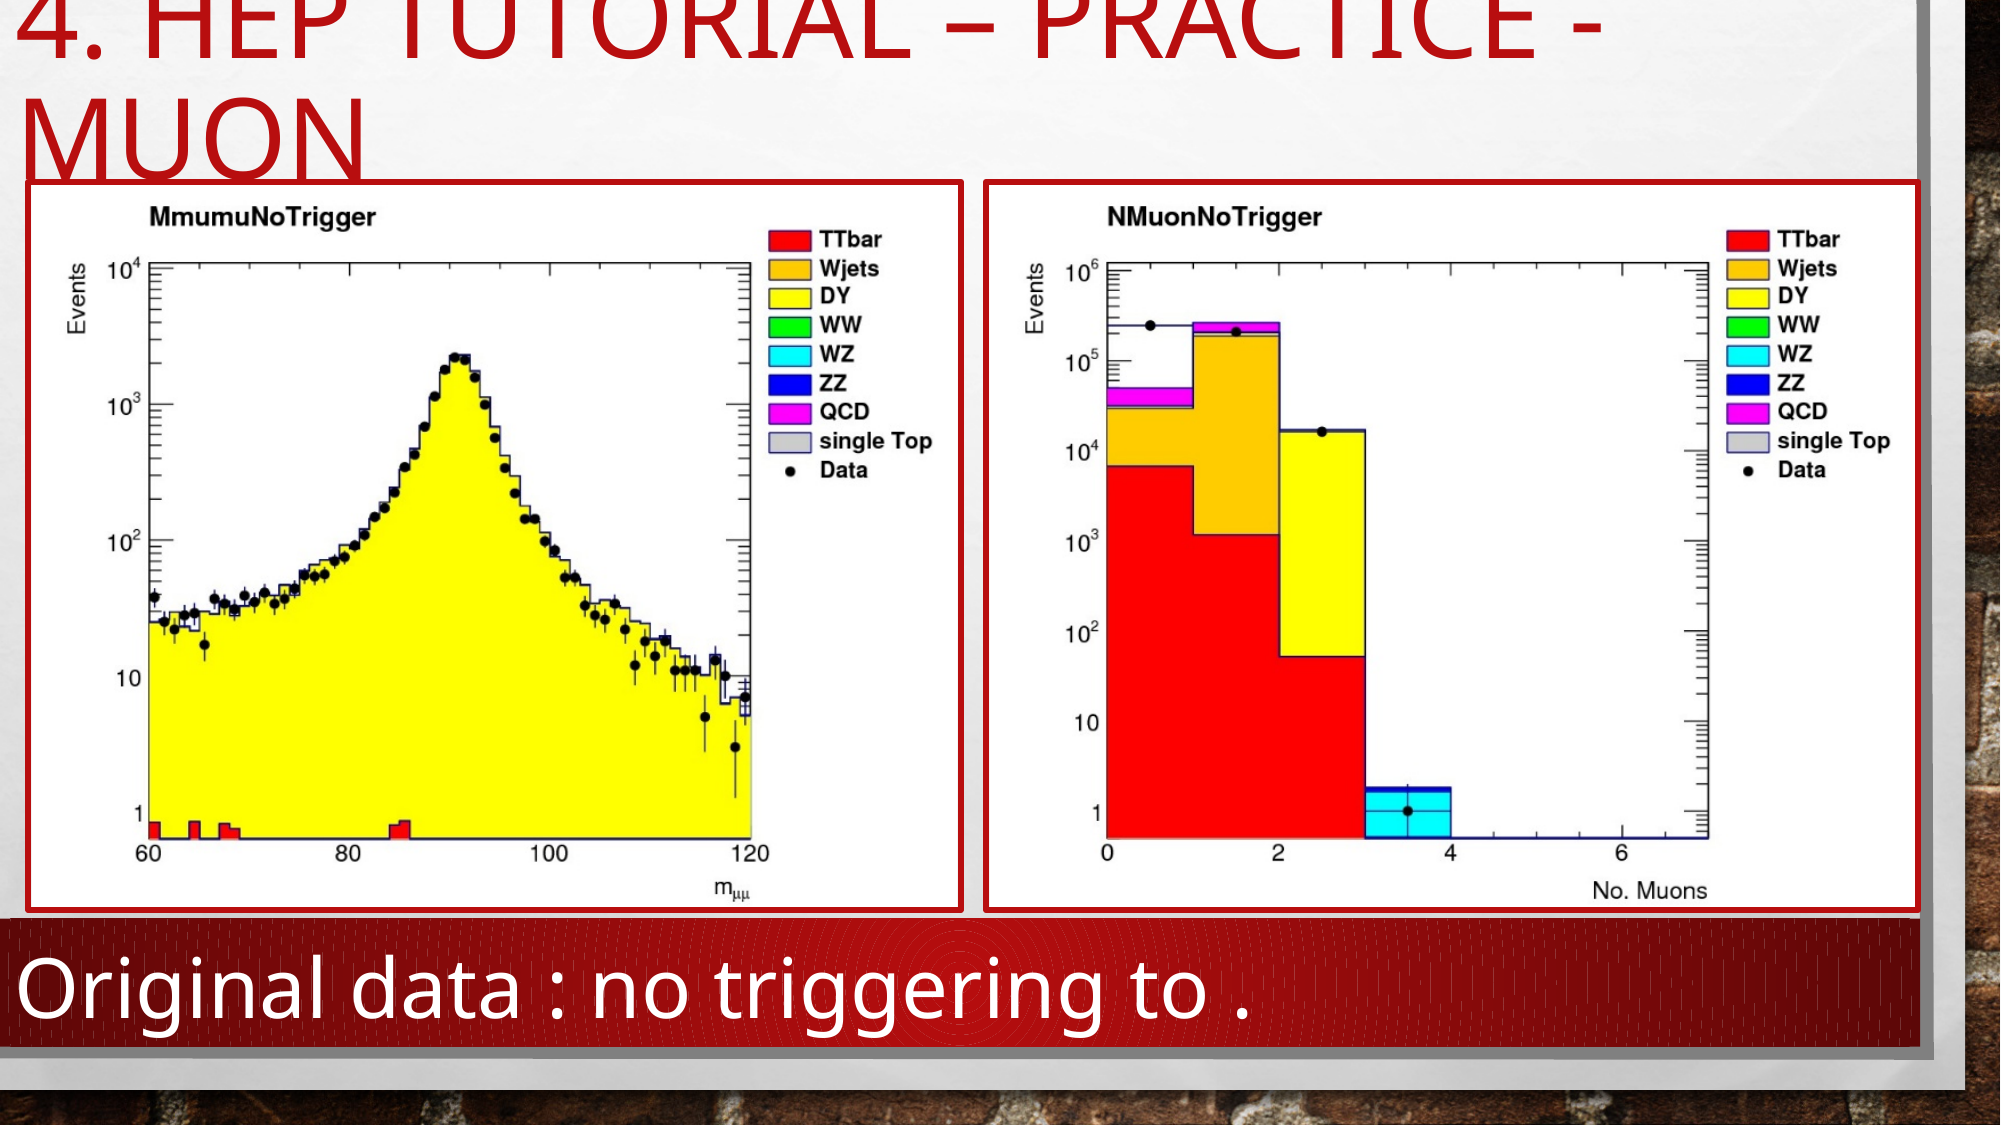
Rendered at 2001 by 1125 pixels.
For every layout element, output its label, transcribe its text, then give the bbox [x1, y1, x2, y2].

picture [31, 184, 958, 908]
picture [988, 184, 1916, 908]
picture [0, 0, 2000, 1125]
title 4. Hep tutorial – practice - muon [0, 1, 1684, 164]
